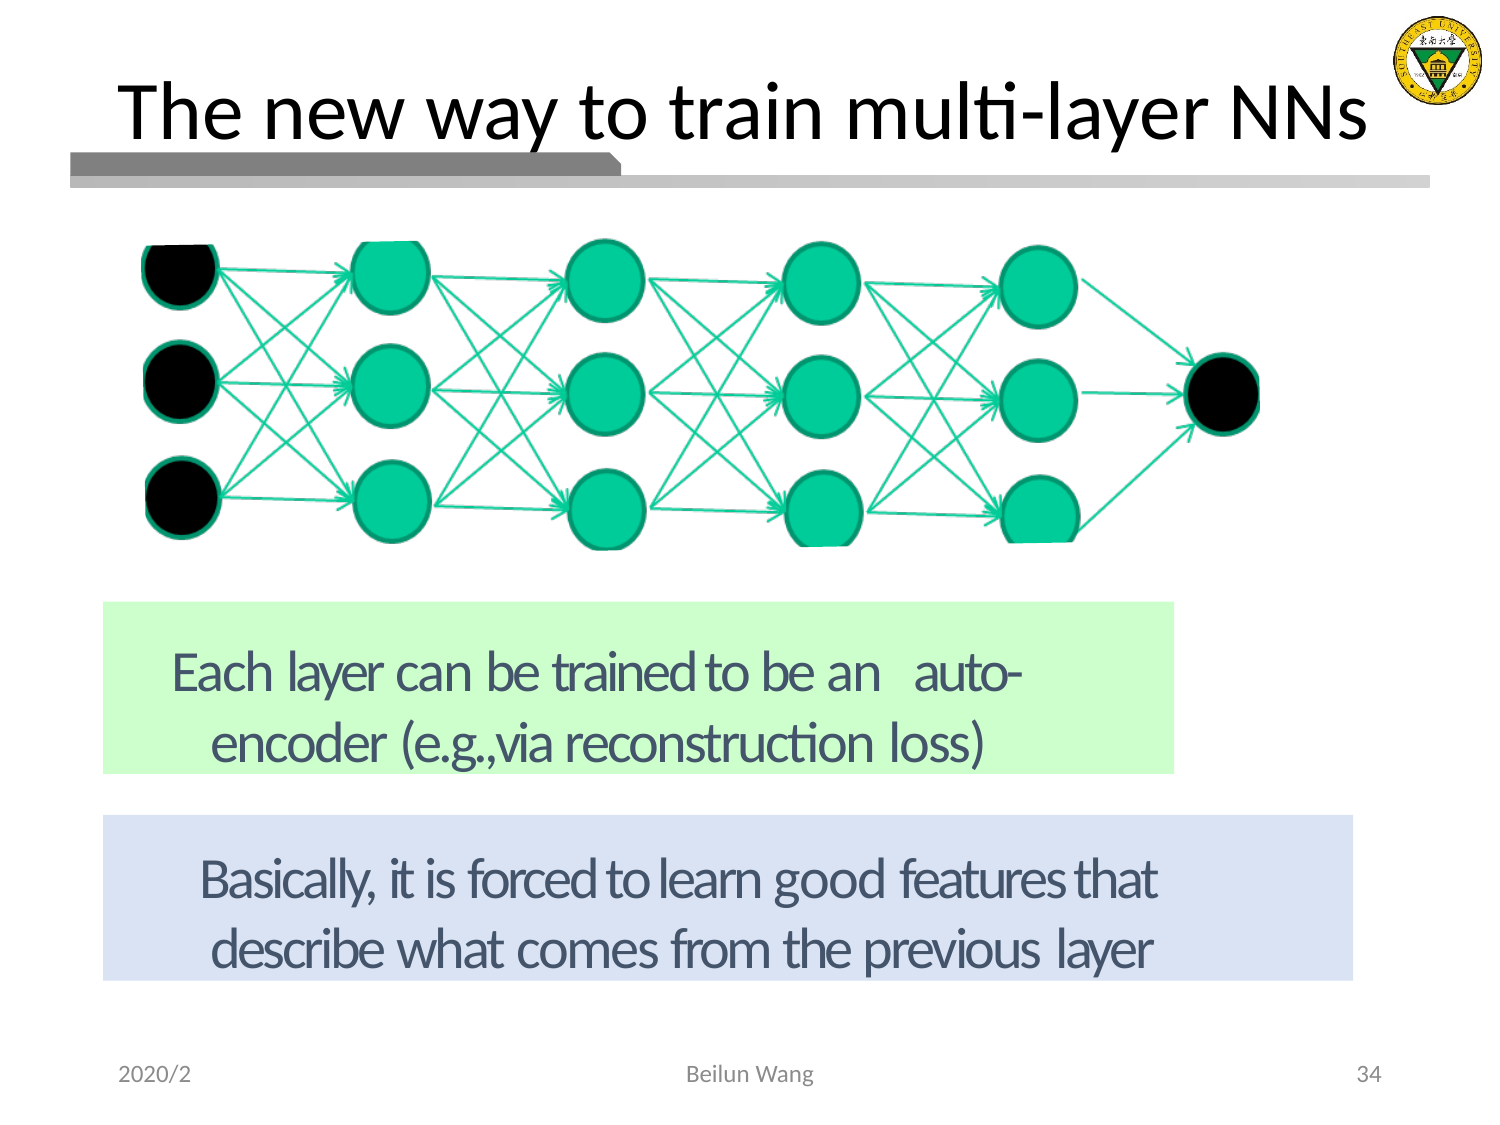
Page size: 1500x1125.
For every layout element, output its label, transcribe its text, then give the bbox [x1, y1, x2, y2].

text_box Each layer can be trained to be an auto-encoder (e.g.,via reconstruction loss) [103, 601, 1175, 774]
slide_number 34 [1059, 1042, 1397, 1103]
picture [1393, 16, 1482, 105]
slide_number 2020/2 [103, 1042, 441, 1103]
footer Beilun Wang [496, 1042, 1004, 1103]
title The new way to train multi-layer NNs [103, 59, 1452, 158]
text_box Basically, it is forced to learn good features that describe what comes from the previous layer [103, 814, 1354, 981]
text_box [140, 226, 1263, 559]
